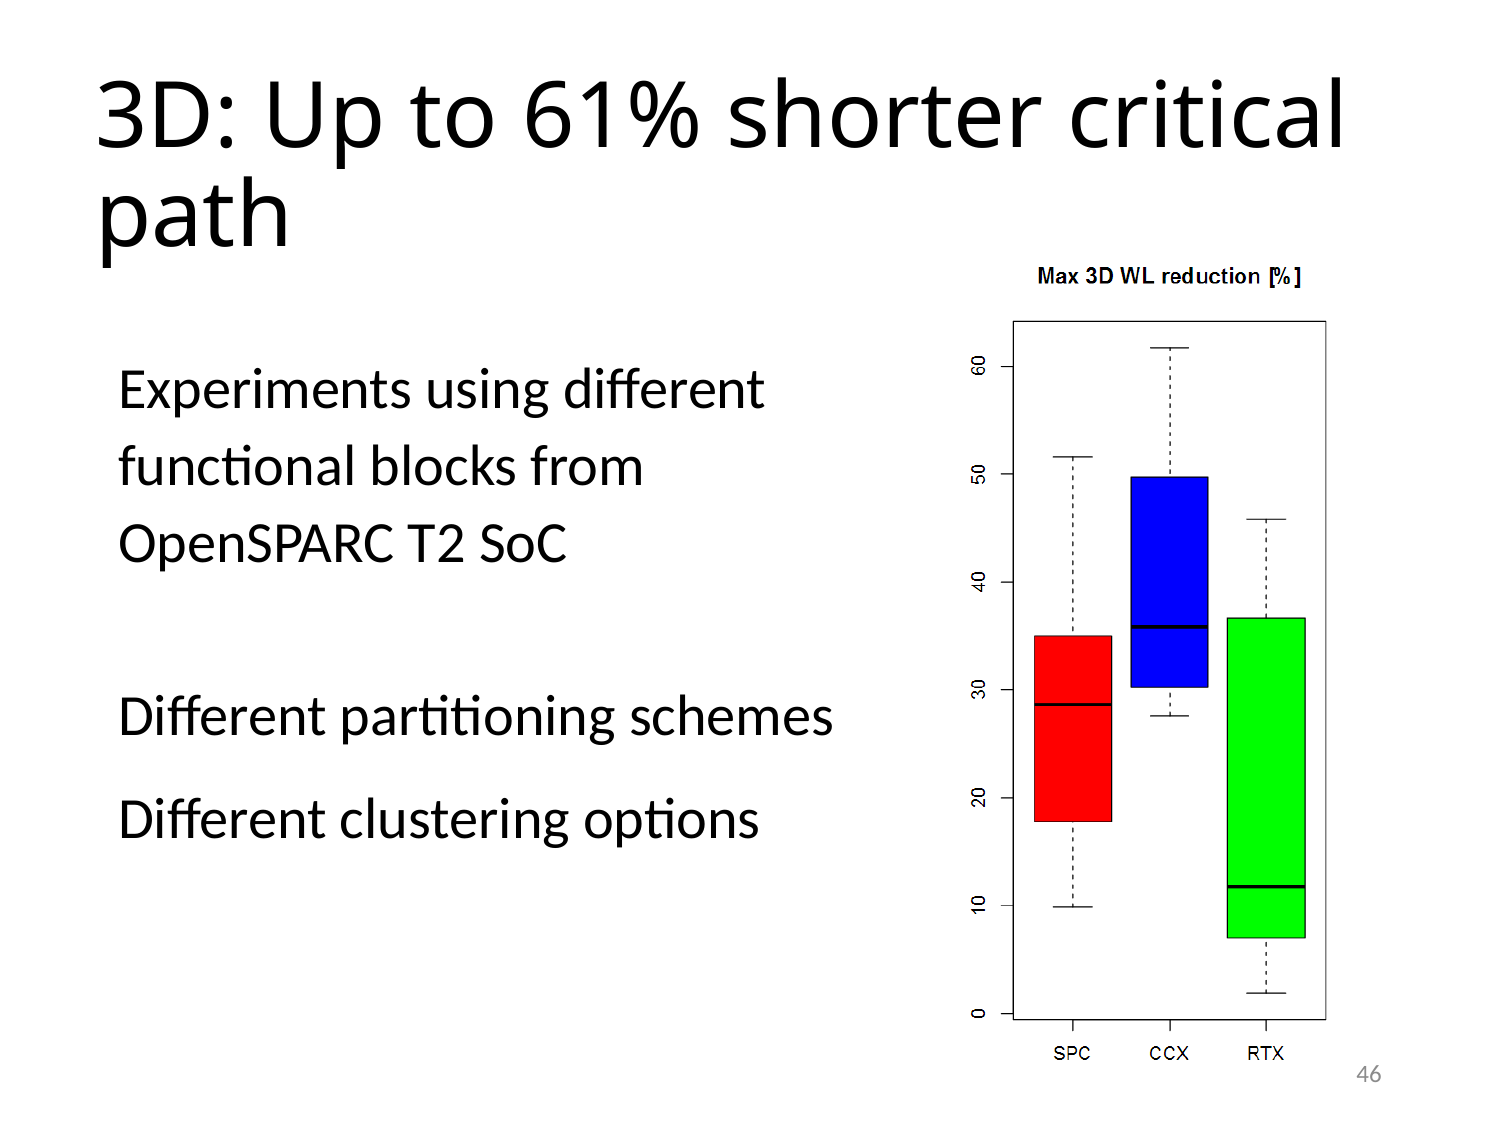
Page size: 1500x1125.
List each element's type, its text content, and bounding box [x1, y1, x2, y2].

text_box Experiments using different functional blocks from OpenSPARC T2 SoC Different partitioning schemes Different clustering options [103, 336, 902, 1014]
slide_number 46 [1059, 1042, 1397, 1103]
title 3D: Up to 61% shorter critical path [80, 58, 1420, 276]
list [951, 250, 1343, 1073]
